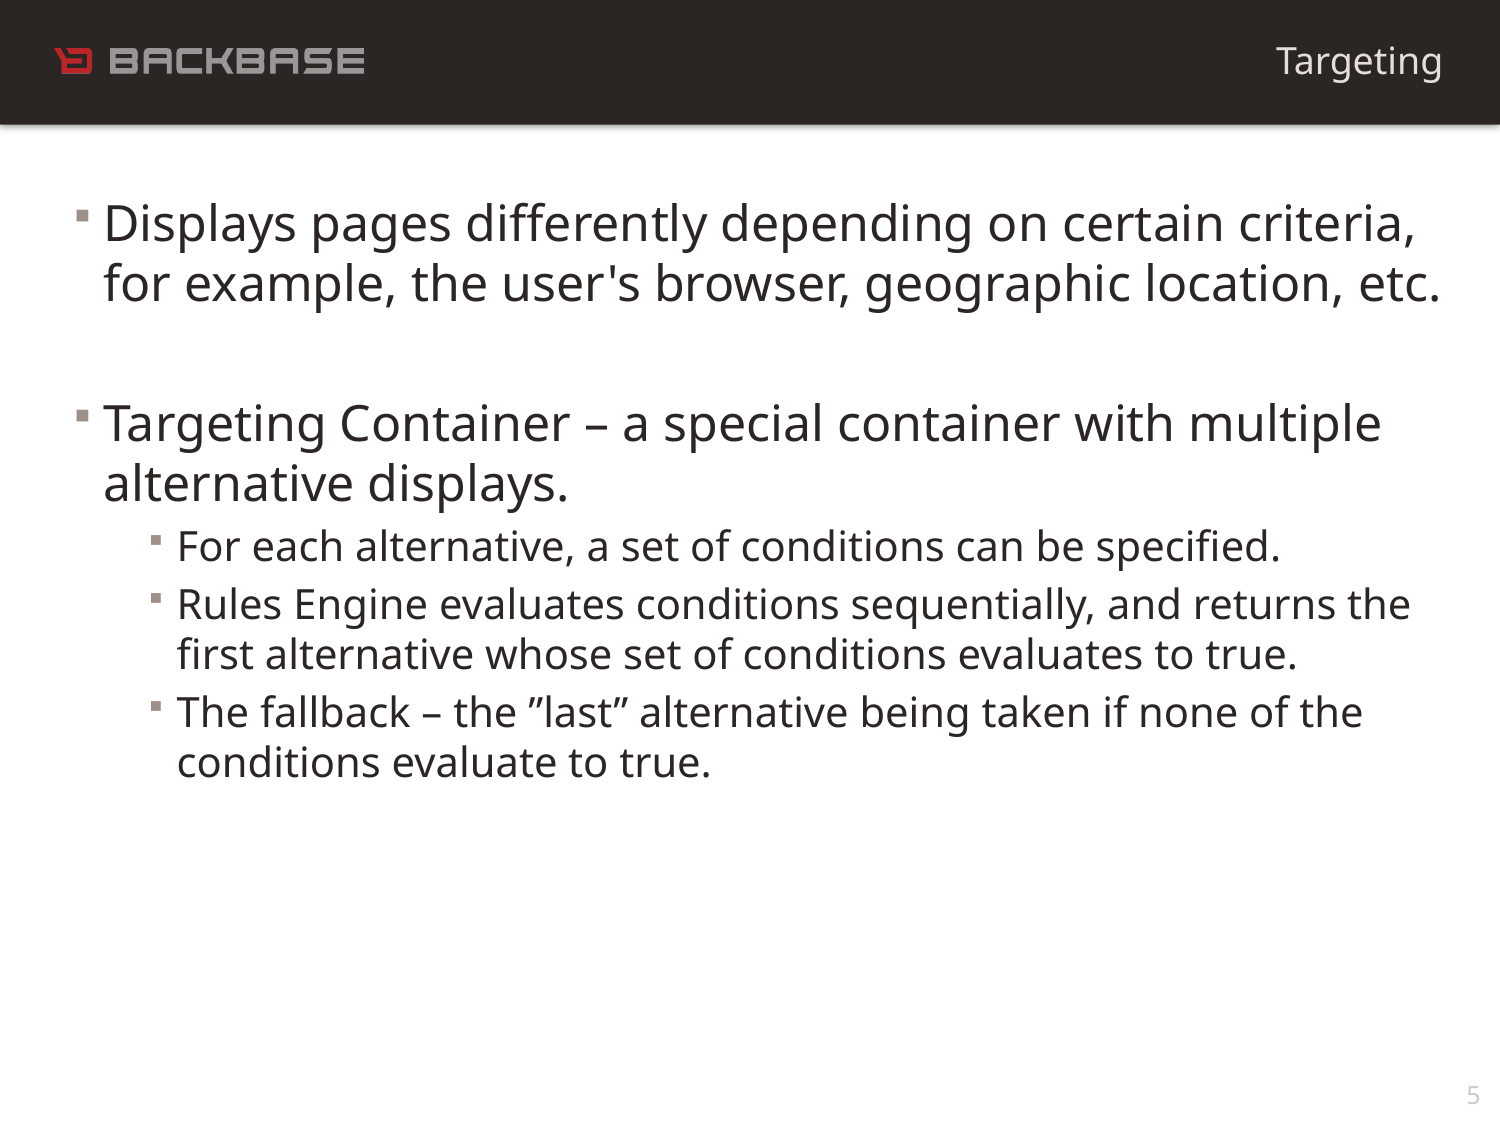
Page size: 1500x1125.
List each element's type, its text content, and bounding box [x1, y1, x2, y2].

slide_number 5 [1221, 1076, 1496, 1118]
list Displays pages differently depending on certain criteria, for example, the user's browser, geographic location, etc. Targeting Container – a special container with multiple alternative displays. For each alternative, a set of conditions can be specified. Rules Engine evaluates conditions sequentially, and returns the first alternative whose set of conditions evaluates to true. The fallback – the ”last” alternative being taken if none of the conditions evaluate to true. [58, 183, 1496, 1068]
picture [54, 48, 364, 74]
list Targeting [431, 29, 1459, 91]
